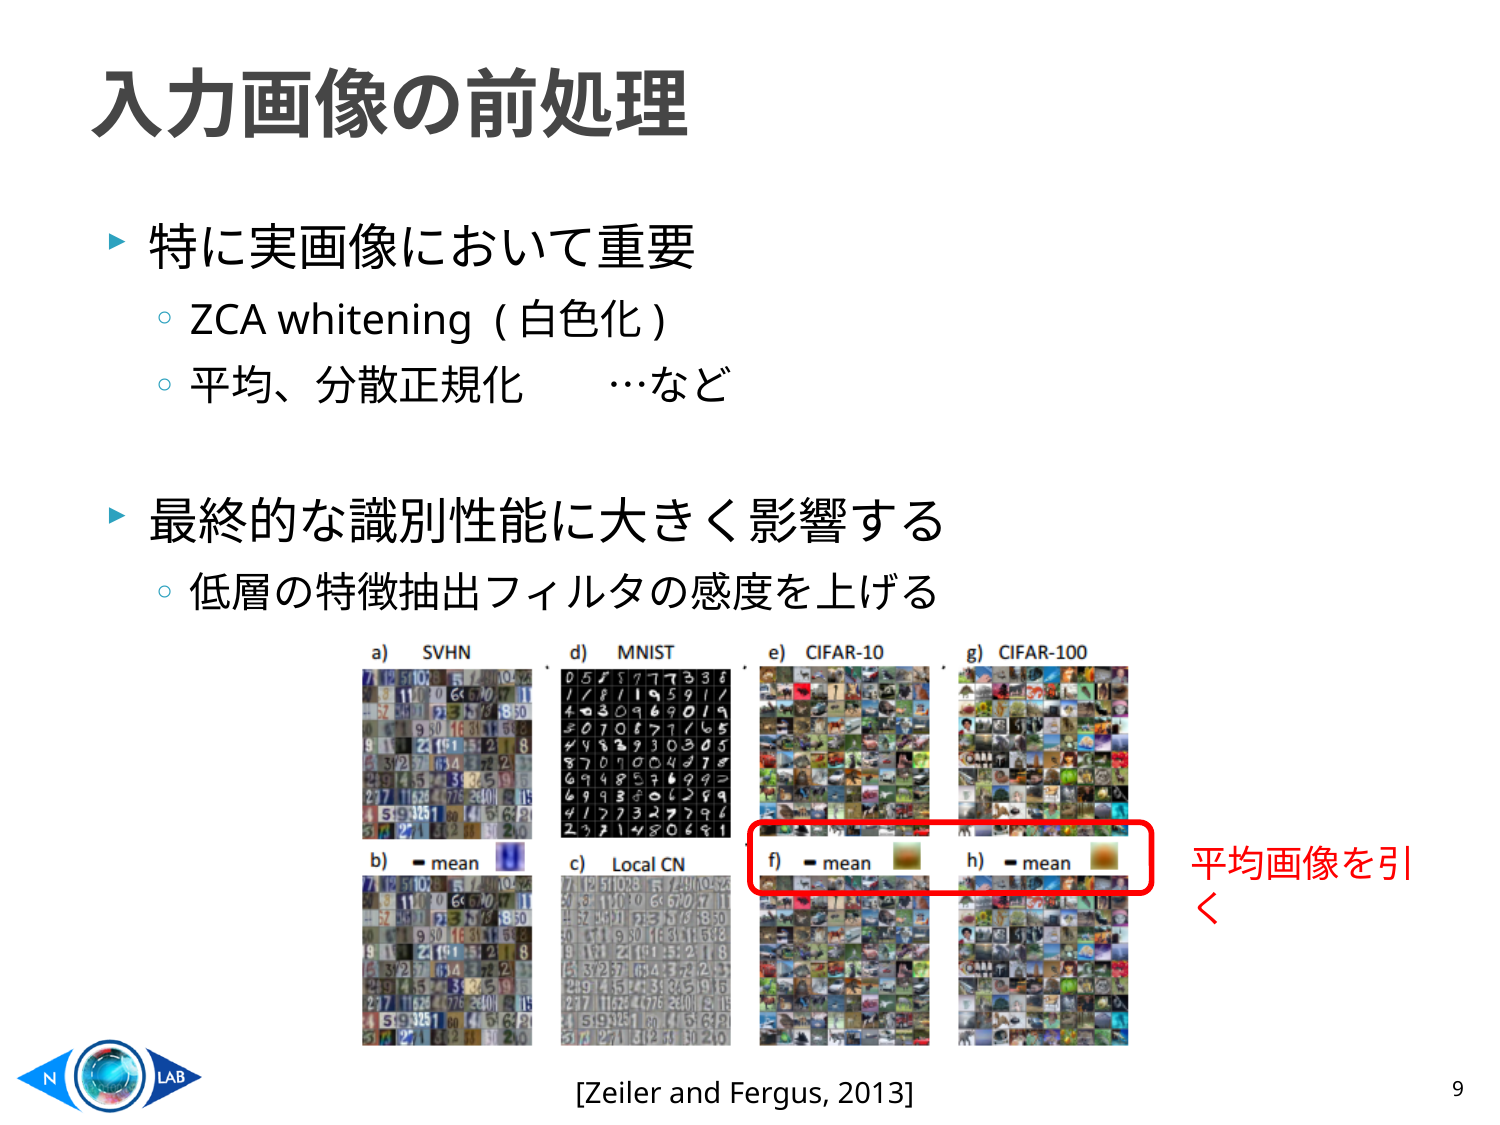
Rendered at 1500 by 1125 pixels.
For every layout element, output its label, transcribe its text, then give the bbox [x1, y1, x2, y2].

text_box 平均画像を引く [1175, 832, 1459, 938]
list 特に実画像において重要 ZCA whitening (白色化) 平均、分散正規化 …など 最終的な識別性能に大きく影響する 低層の特徴抽出フィルタの感度を上げる [73, 196, 1424, 939]
title 入力画像の前処理 [75, 7, 1425, 195]
slide_number 9 [1399, 1051, 1479, 1112]
text_box [Zeiler and Fergus, 2013] [560, 1068, 963, 1117]
text_box [1146, 819, 1157, 897]
picture [347, 633, 1140, 1057]
picture [5, 1034, 219, 1120]
